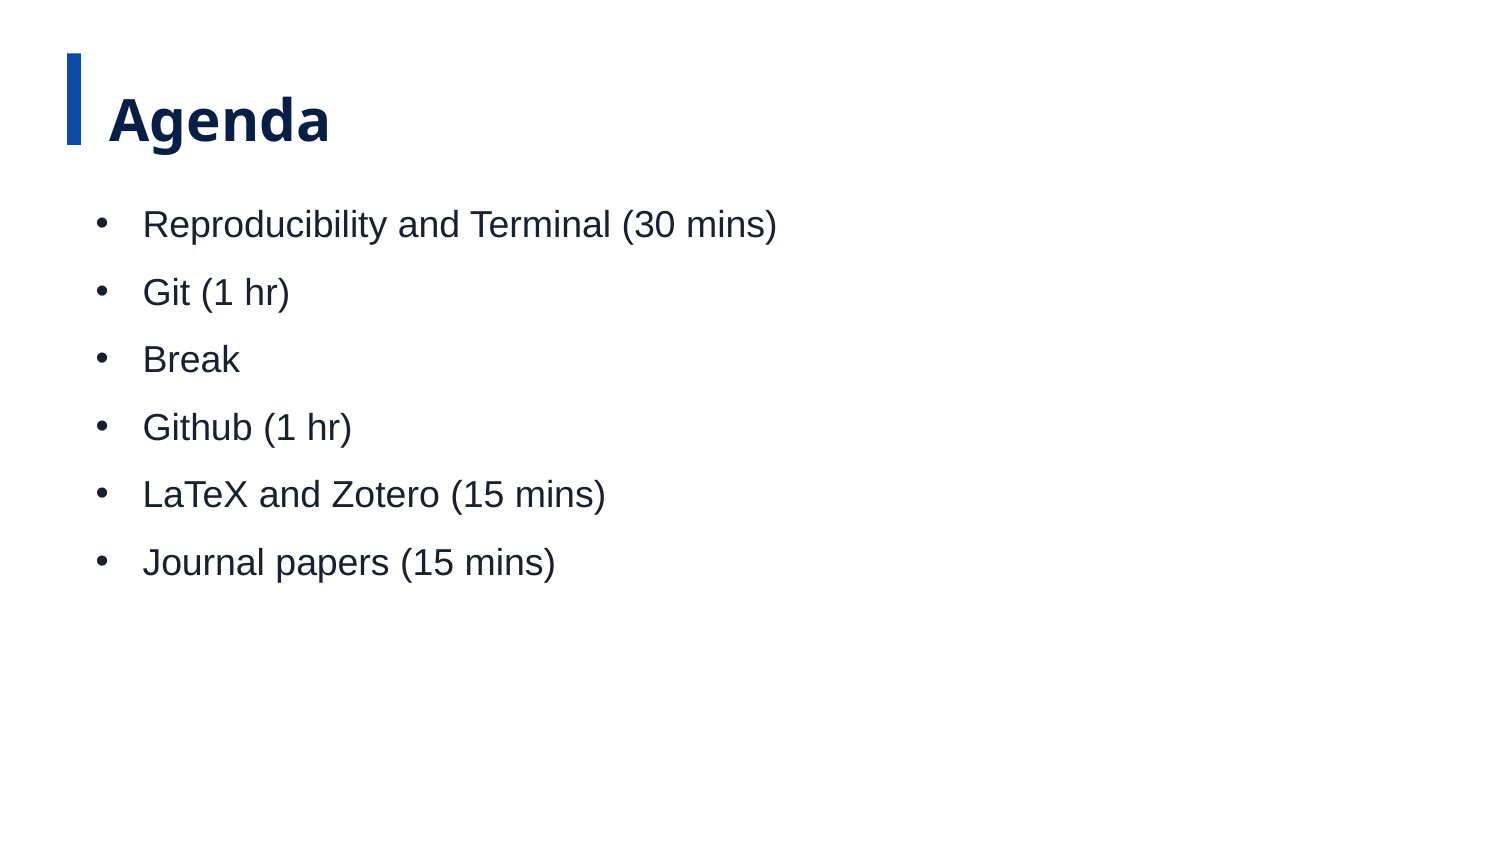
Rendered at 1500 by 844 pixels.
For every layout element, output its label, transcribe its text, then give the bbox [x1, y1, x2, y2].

text_box Agenda [95, 26, 1206, 161]
text_box [65, 51, 83, 147]
text_box Reproducibility and Terminal (30 mins) Git (1 hr) Break Github (1 hr) LaTeX and Zotero (15 mins) Journal papers (15 mins) [80, 170, 1399, 658]
